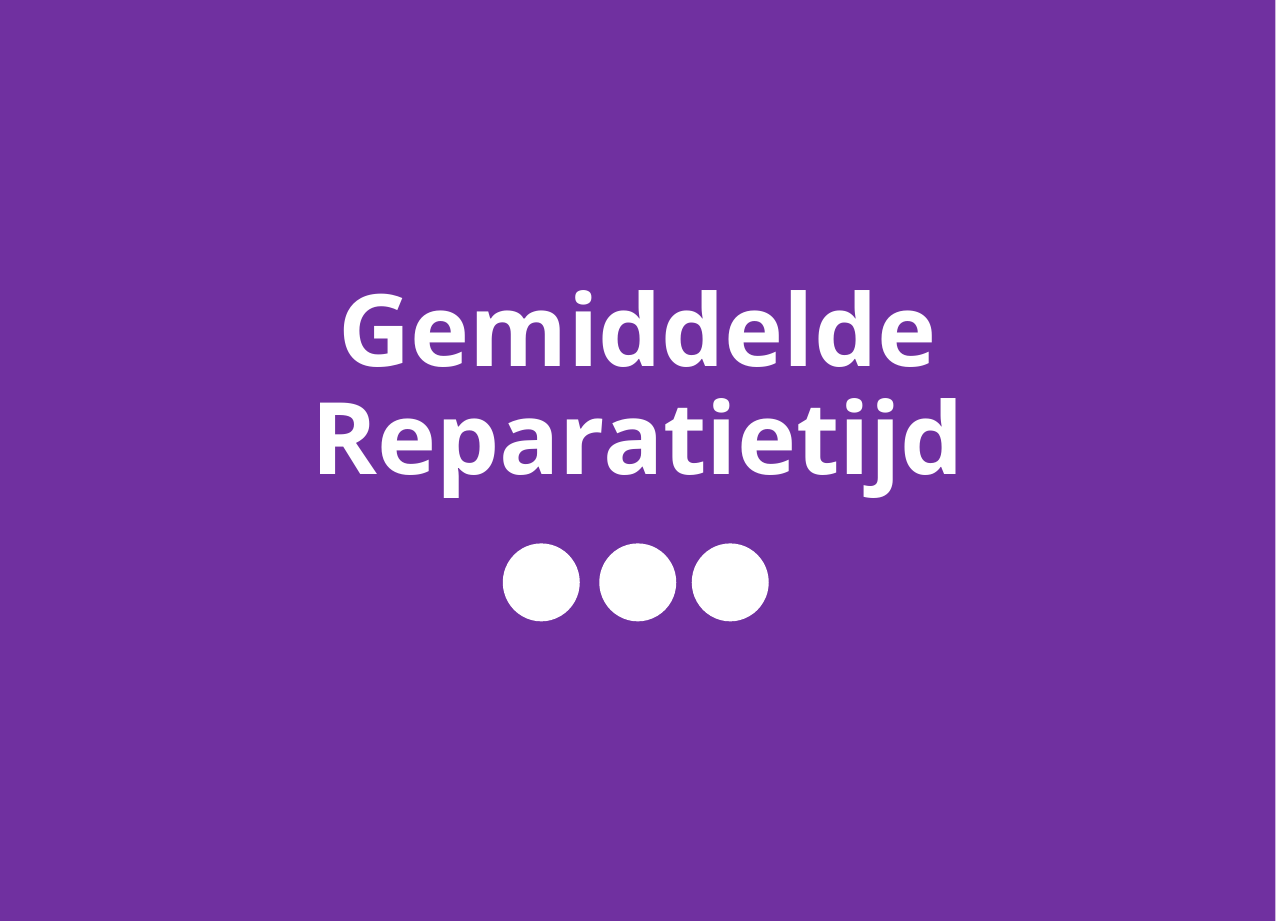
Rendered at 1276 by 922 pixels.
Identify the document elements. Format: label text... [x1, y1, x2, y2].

title Gemiddelde Reparatietijd [117, 257, 1158, 520]
